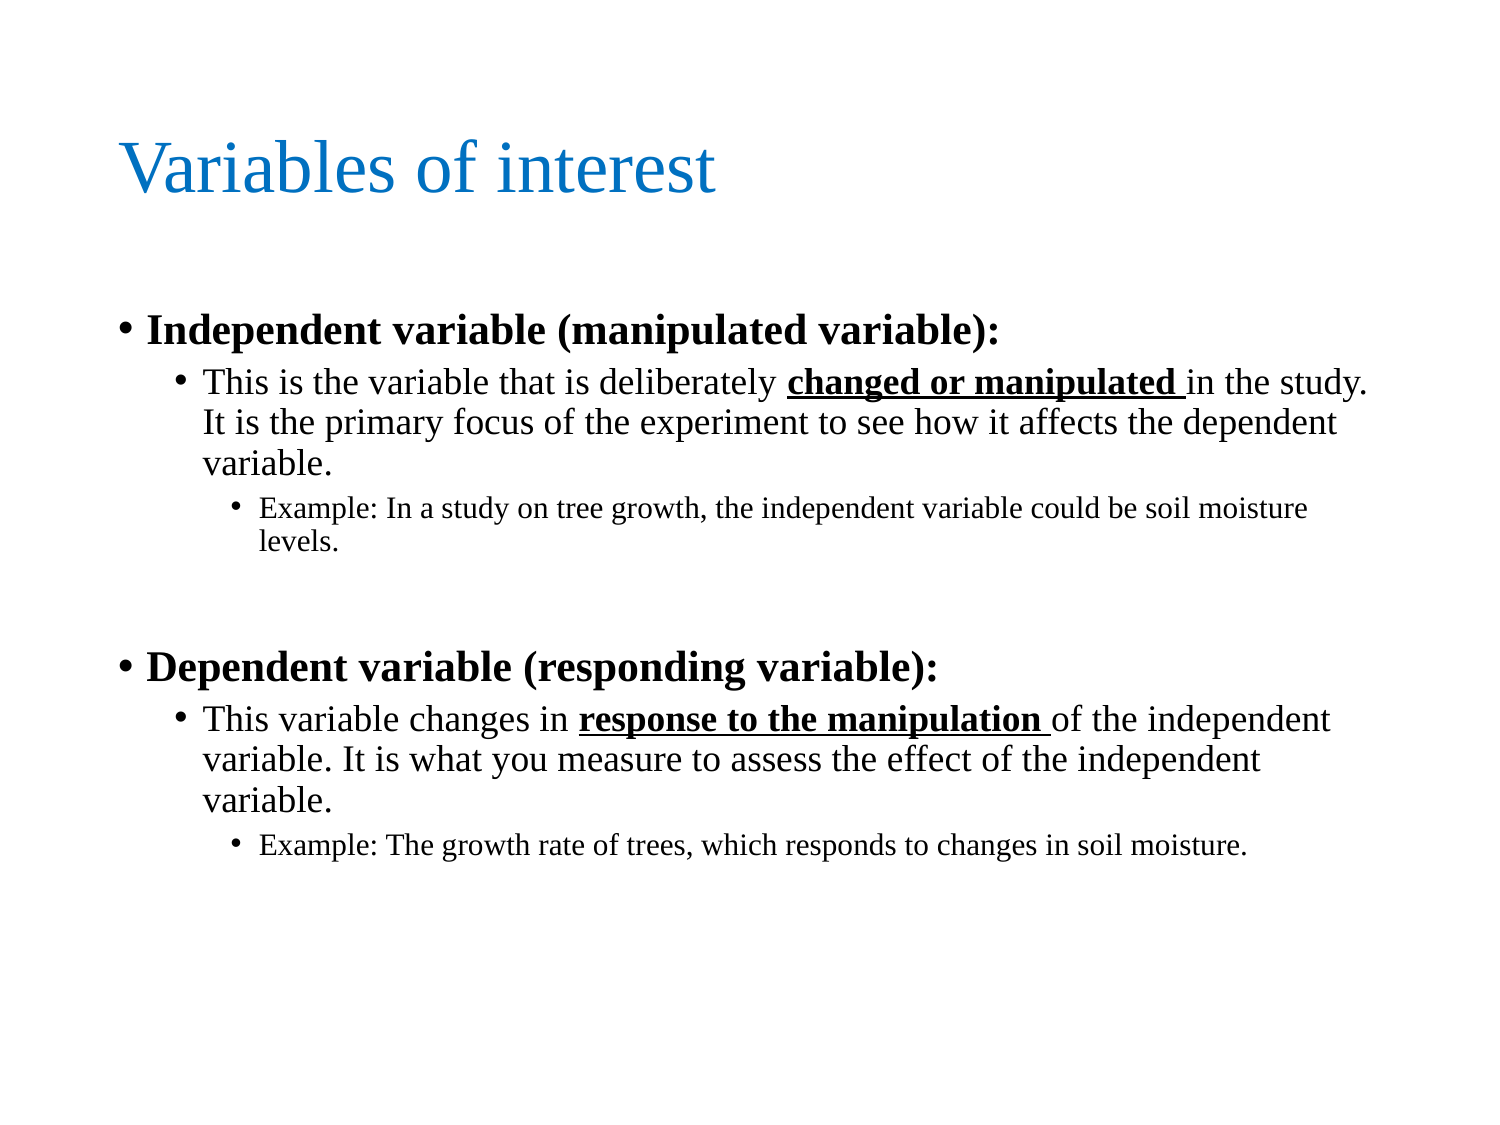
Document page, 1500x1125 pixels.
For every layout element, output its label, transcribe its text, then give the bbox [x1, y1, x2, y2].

title Variables of interest [103, 59, 1397, 278]
list Independent variable (manipulated variable): This is the variable that is deliberately changed or manipulated in the study. It is the primary focus of the experiment to see how it affects the dependent variable. Example: In a study on tree growth, the independent variable could be soil moisture levels. Dependent variable (responding variable): This variable changes in response to the manipulation of the independent variable. It is what you measure to assess the effect of the independent variable. Example: The growth rate of trees, which responds to changes in soil moisture. [103, 299, 1397, 1014]
